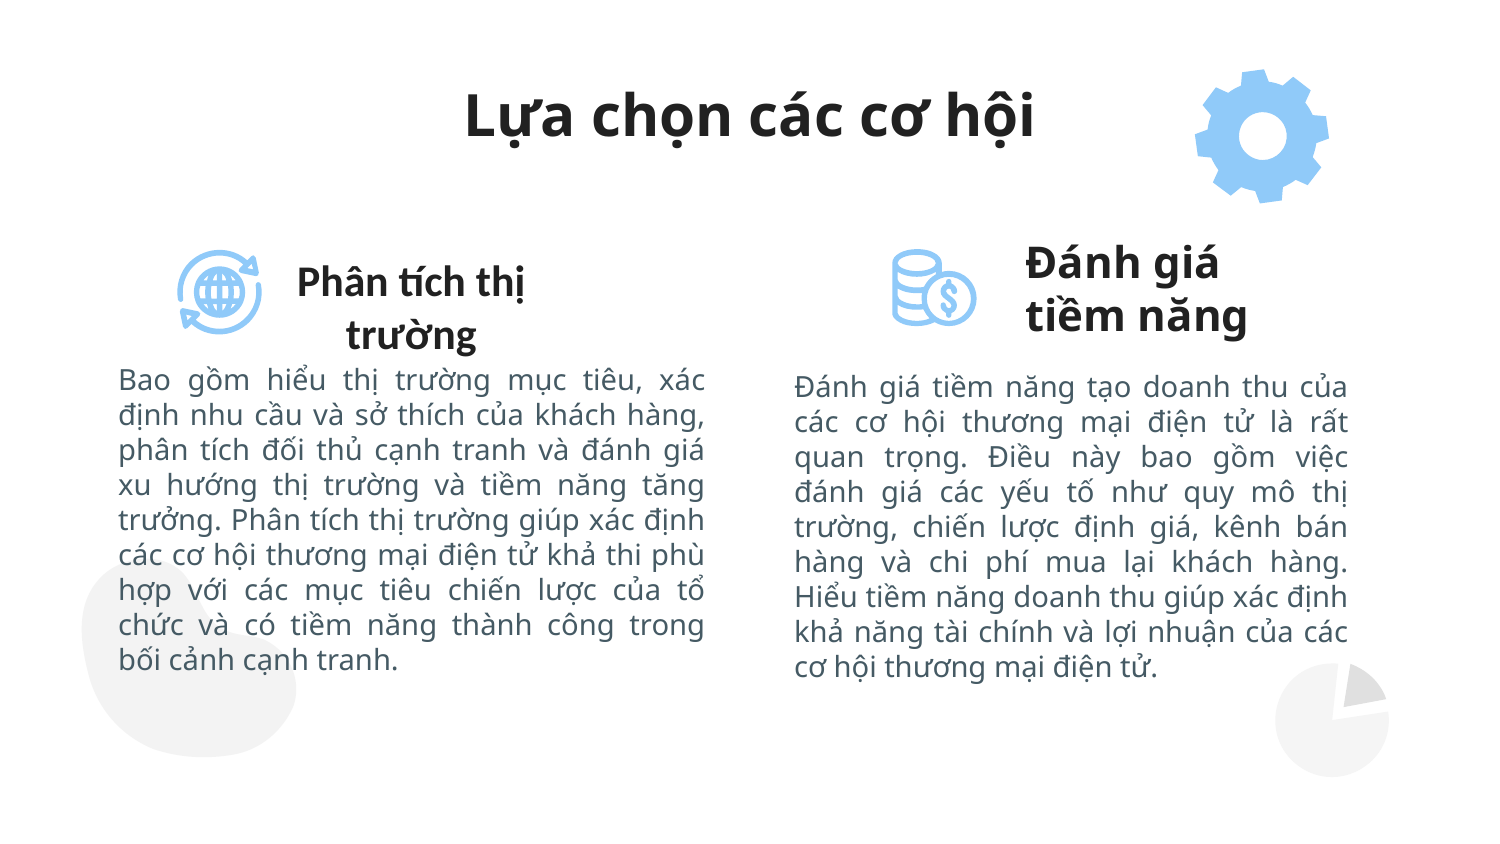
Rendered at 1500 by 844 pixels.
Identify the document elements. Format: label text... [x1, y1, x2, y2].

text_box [891, 248, 977, 327]
title Lựa chọn các cơ hội [118, 63, 1382, 158]
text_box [175, 249, 264, 335]
subtitle Phân tích thị trường [270, 274, 576, 336]
subtitle Đánh giá tiềm năng [1025, 256, 1252, 319]
subtitle Đánh giá tiềm năng tạo doanh thu của các cơ hội thương mại điện tử là rất quan trọng. Điều này bao gồm việc đánh giá các yếu tố như quy mô thị trường, chiến lược định giá, kênh bán hàng và chi phí mua lại khách hàng. Hiểu tiềm năng doanh thu giúp xác định khả năng tài chính và lợi nhuận của các cơ hội thương mại điện tử. [794, 389, 1349, 662]
subtitle Bao gồm hiểu thị trường mục tiêu, xác định nhu cầu và sở thích của khách hàng, phân tích đối thủ cạnh tranh và đánh giá xu hướng thị trường và tiềm năng tăng trưởng. Phân tích thị trường giúp xác định các cơ hội thương mại điện tử khả thi phù hợp với các mục tiêu chiến lược của tổ chức và có tiềm năng thành công trong bối cảnh cạnh tranh. [118, 336, 706, 702]
